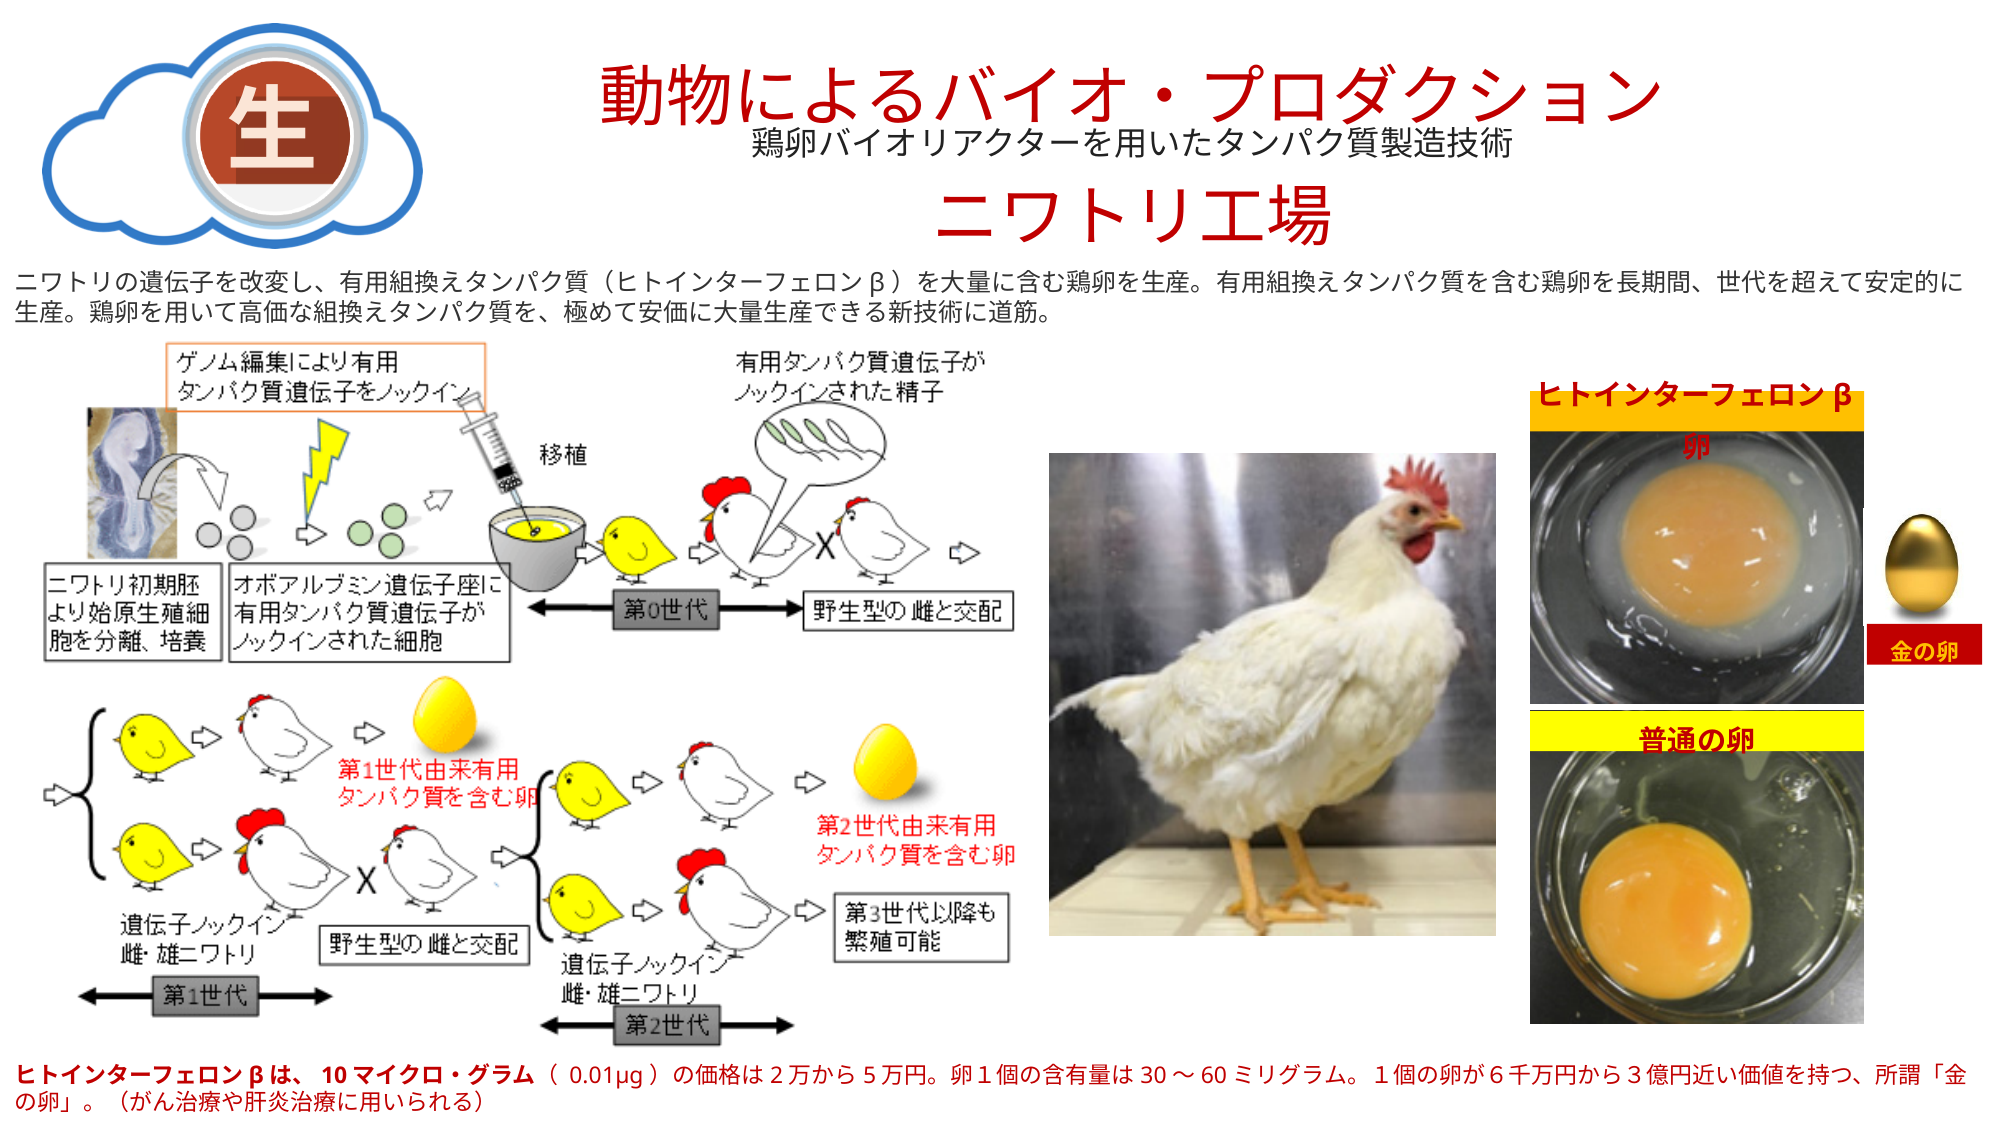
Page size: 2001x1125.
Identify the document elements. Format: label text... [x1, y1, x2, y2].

picture [42, 340, 1016, 1050]
text_box 動物によるバイオ・プロダクション ニワトリ工場 [455, 6, 1810, 229]
text_box 金の卵 [1866, 623, 1983, 665]
text_box ヒトインターフェロンβは、10マイクロ・グラム（ 0.01μg）の価格は2万から5万円。卵１個の含有量は30～60ミリグラム。１個の卵が６千万円から３億円近い価値を持つ、所謂「金の卵」。（がん治療や肝炎治療に用いられる） [0, 1052, 2000, 1123]
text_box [42, 23, 423, 249]
text_box 鶏卵バイオリアクターを用いたタンパク質製造技術 [691, 114, 1575, 170]
picture [1530, 710, 1864, 1024]
text_box ニワトリの遺伝子を改変し、有用組換えタンパク質（ヒトインターフェロンβ）を大量に含む鶏卵を生産。有用組換えタンパク質を含む鶏卵を長期間、世代を超えて安定的に生産。鶏卵を用いて高価な組換えタンパク質を、極めて安価に大量生産できる新技術に道筋。 [0, 259, 2000, 335]
picture [1049, 453, 1496, 936]
picture [1530, 390, 1980, 704]
